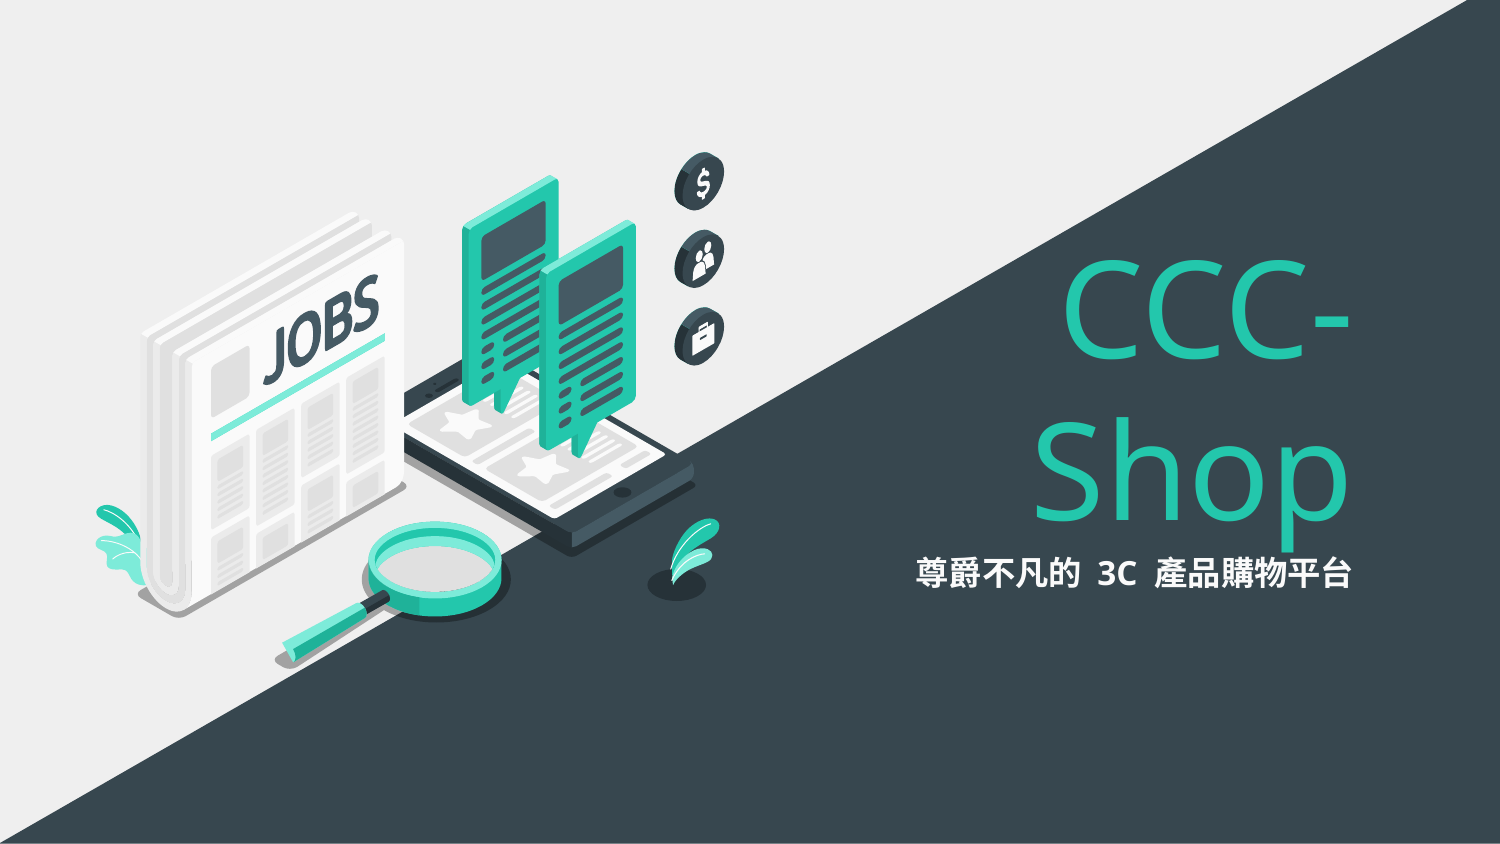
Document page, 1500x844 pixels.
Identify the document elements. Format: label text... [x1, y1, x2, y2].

subtitle 尊爵不凡的 3C 產品購物平台 [822, 563, 1370, 593]
title CCC-Shop [790, 228, 1370, 563]
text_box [91, 151, 725, 670]
